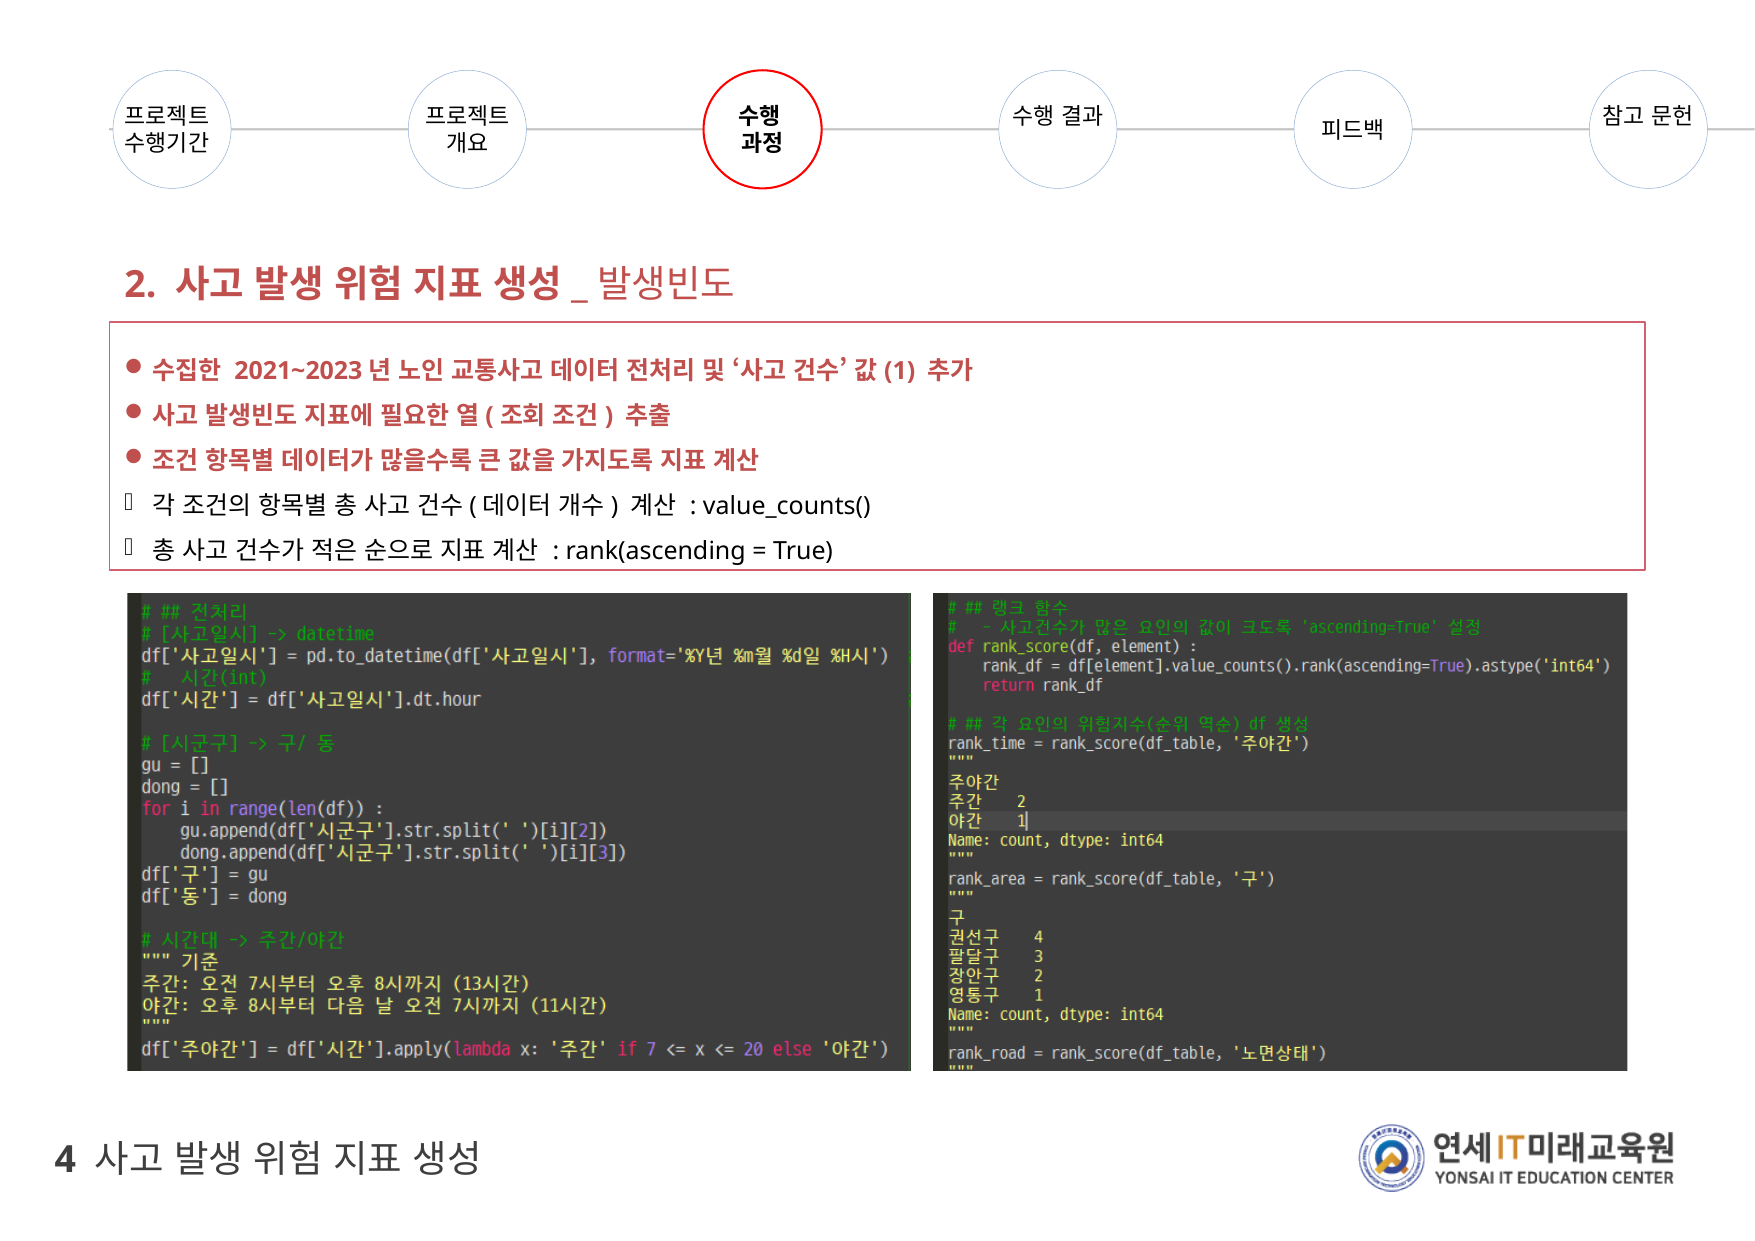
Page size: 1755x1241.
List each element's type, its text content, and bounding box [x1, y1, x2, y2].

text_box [127, 593, 1628, 1071]
text_box 2. 사고 발생 위험 지표 생성_발생빈도 [108, 244, 1647, 320]
picture [1357, 1124, 1684, 1192]
text_box 4 사고 발생 위험 지표 생성 [39, 1127, 563, 1188]
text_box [109, 70, 1755, 189]
text_box 수집한 2021~2023년 노인 교통사고 데이터 전처리 및 ‘사고 건수’ 값(1) 추가 사고 발생빈도 지표에 필요한 열(조회 조건) 추출 조건 항목별 데이터가 많을수록 큰 값을 가지도록 지표 계산 각 조건의 항목별 총 사고 건수(데이터 개수) 계산 : value_counts() 총 사고 건수가 적은 순으로 지표 계산 : rank(ascending = True) [108, 320, 1647, 572]
